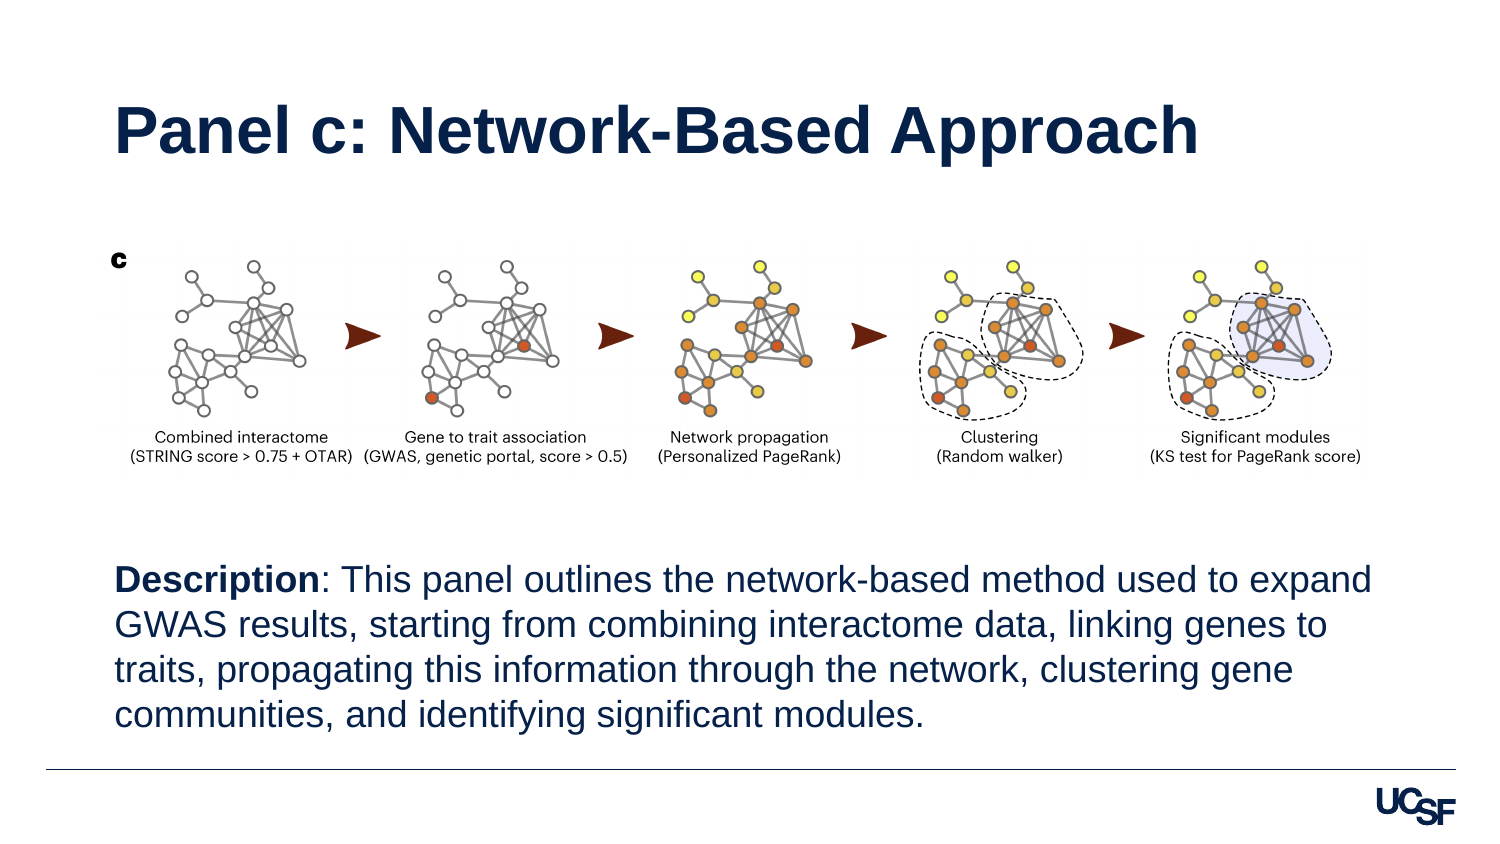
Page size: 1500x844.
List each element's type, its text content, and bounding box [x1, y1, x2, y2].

text_box Description: This panel outlines the network-based method used to expand GWAS results, starting from combining interactome data, linking genes to traits, propagating this information through the network, clustering gene communities, and identifying significant modules. [99, 547, 1442, 743]
picture [99, 241, 1375, 482]
text_box Panel c: Network-Based Approach [99, 79, 1263, 175]
